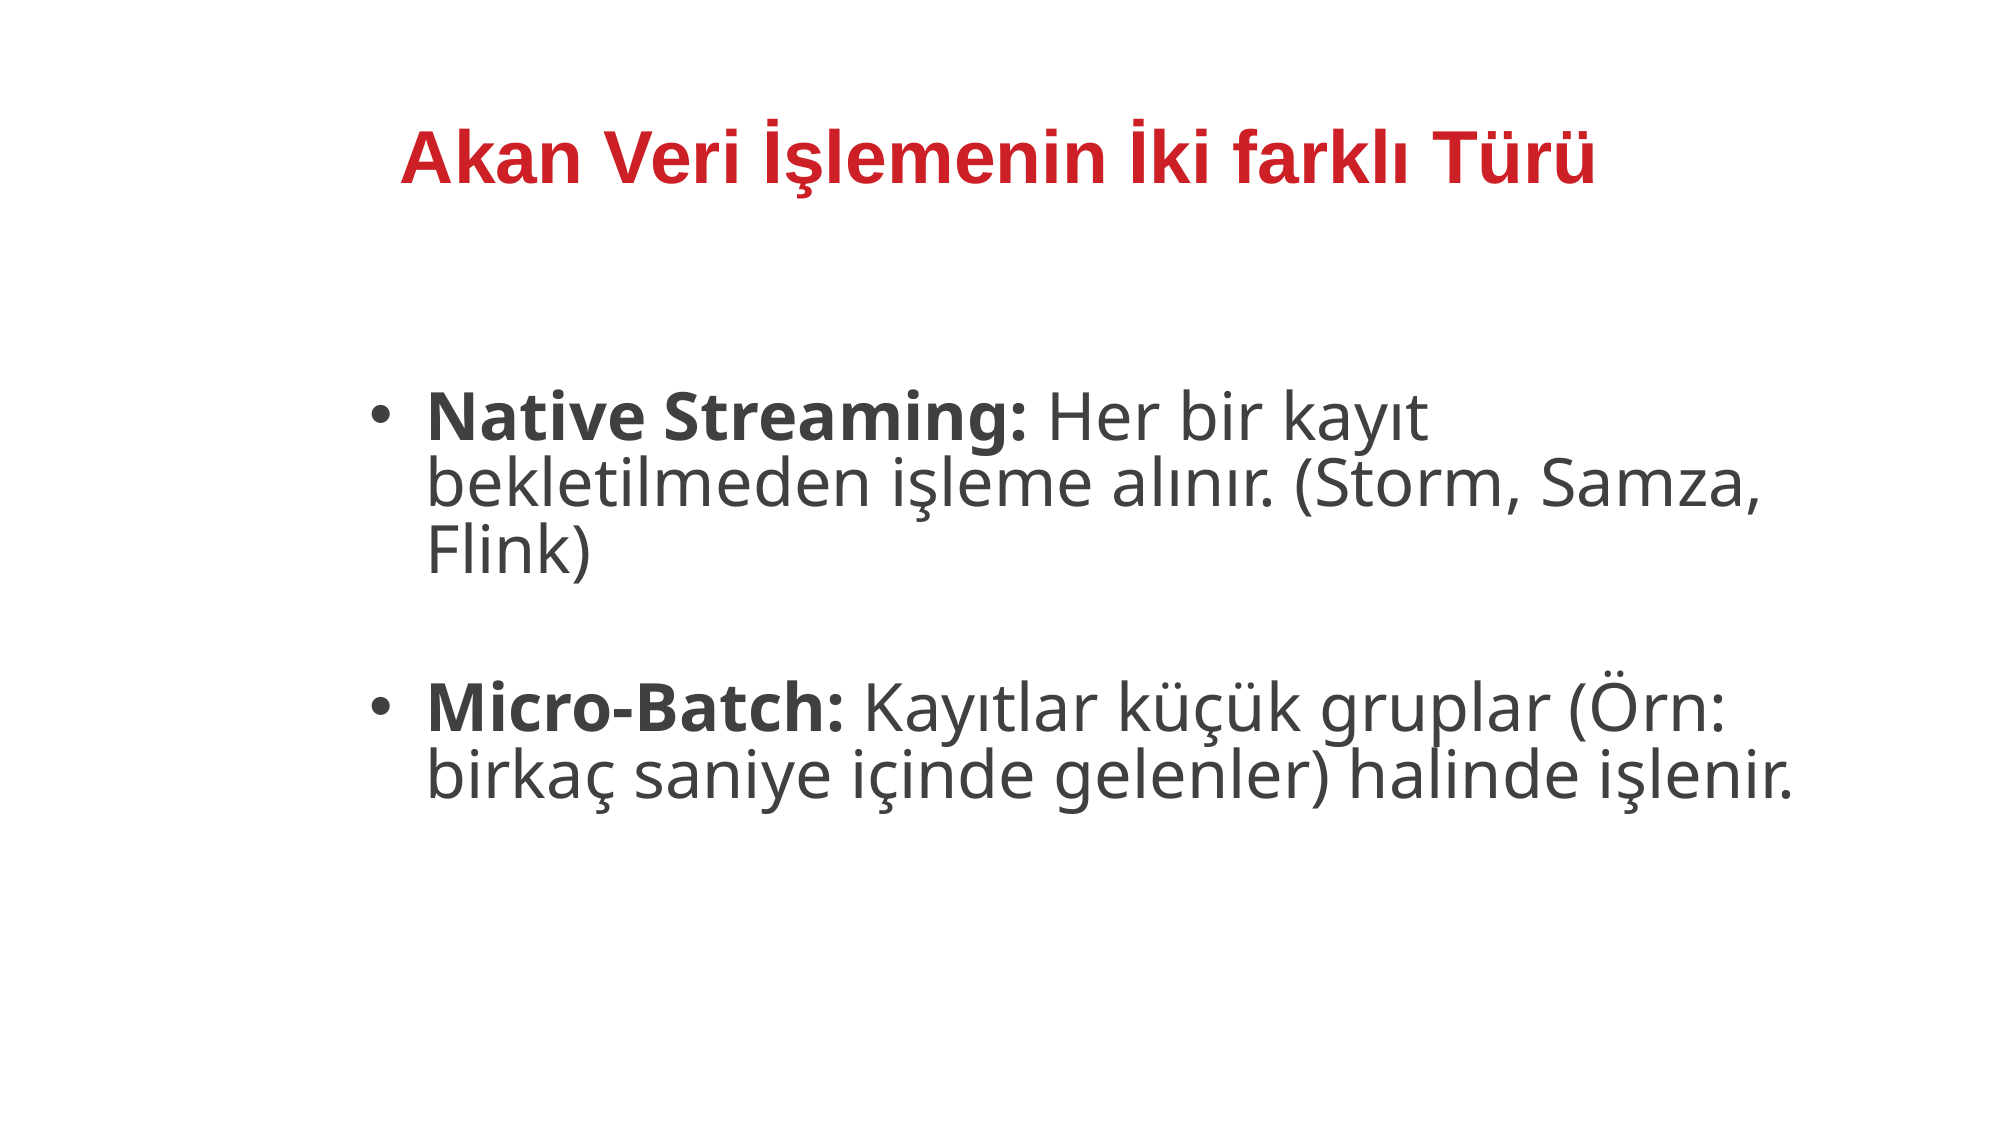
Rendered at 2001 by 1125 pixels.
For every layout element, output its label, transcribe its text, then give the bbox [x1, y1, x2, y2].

text_box Native Streaming: Her bir kayıt bekletilmeden işleme alınır. (Storm, Samza, Flink) Micro-Batch: Kayıtlar küçük gruplar (Örn: birkaç saniye içinde gelenler) halinde işlenir. [354, 379, 1815, 820]
title Akan Veri İşlemenin İki farklı Türü [184, 96, 1815, 208]
